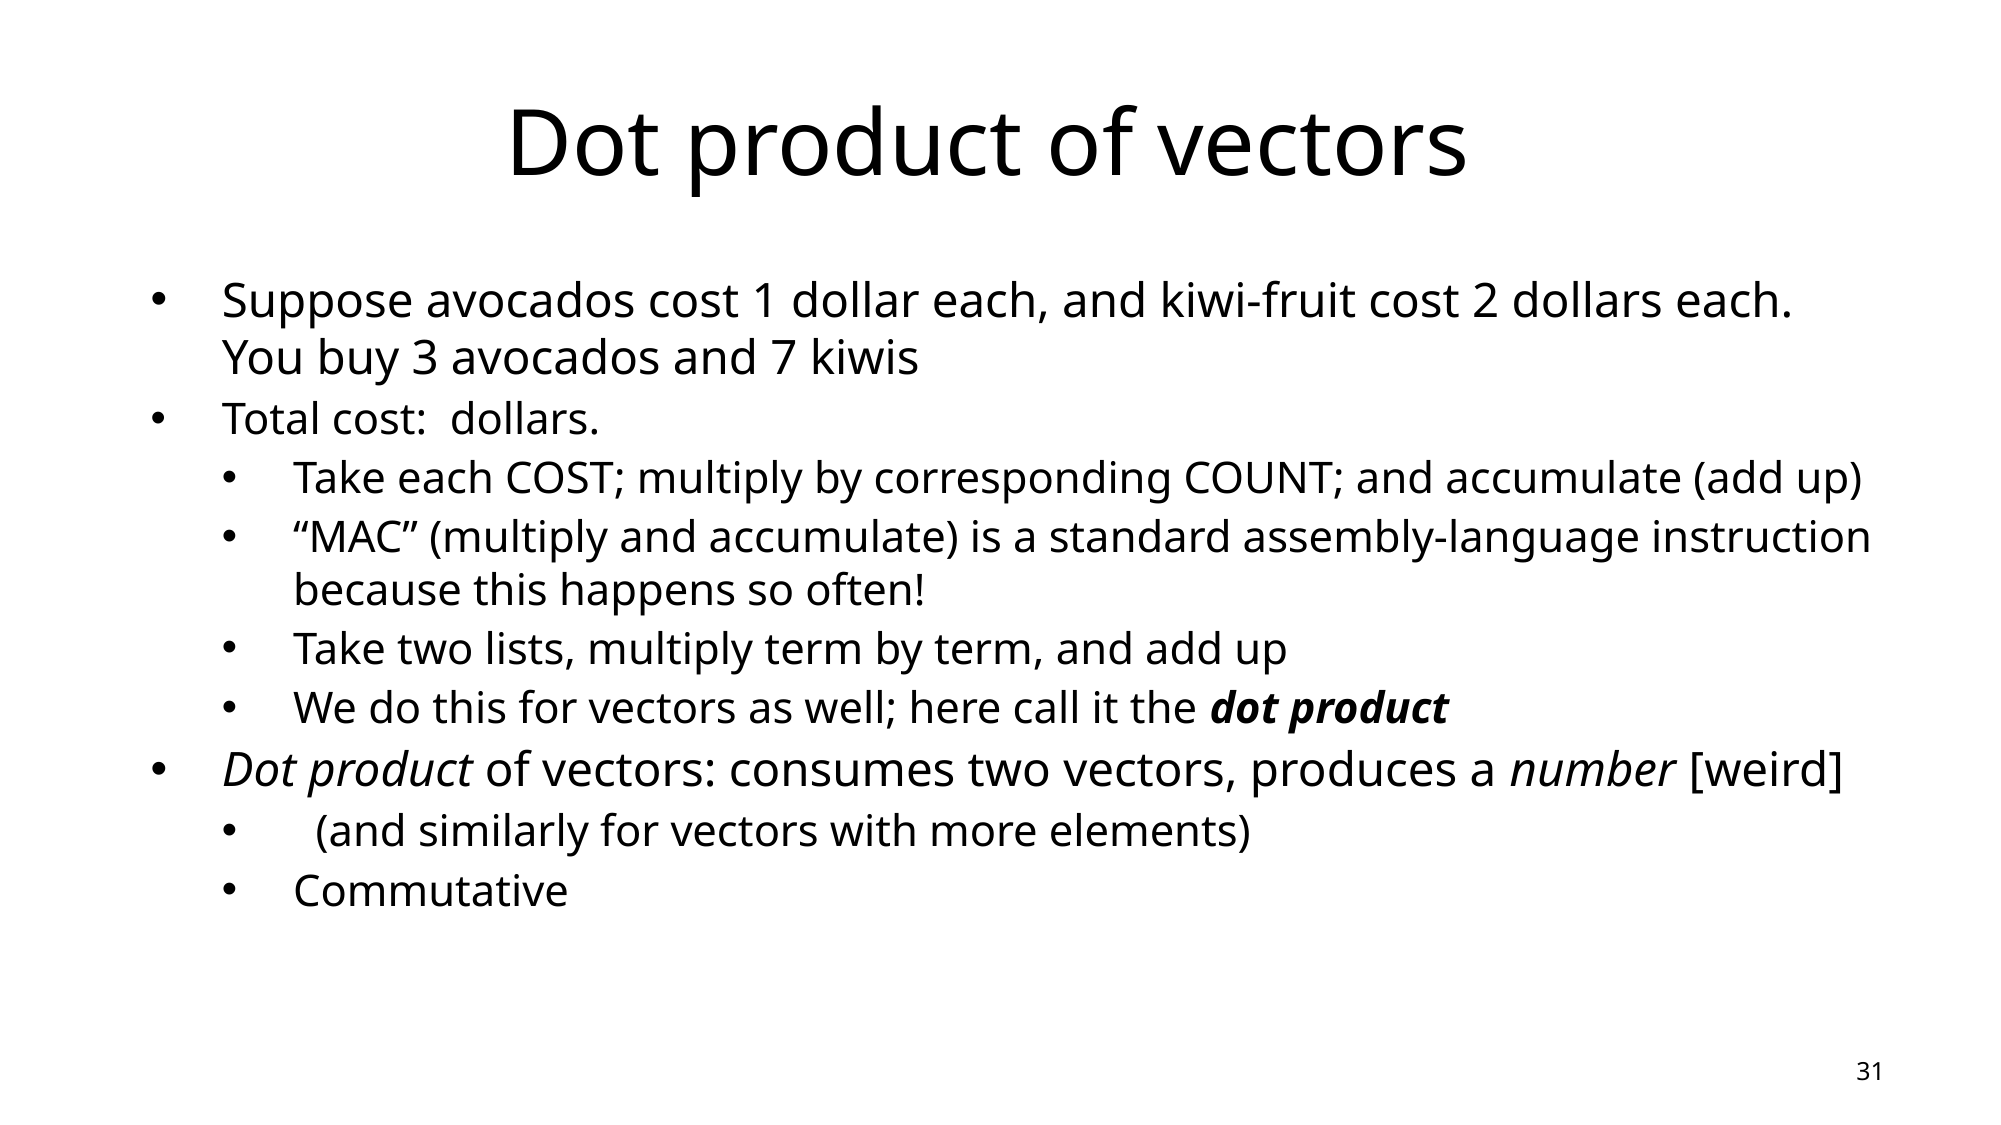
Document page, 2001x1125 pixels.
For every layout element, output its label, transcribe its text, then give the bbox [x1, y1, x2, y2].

title Dot product of vectors [99, 45, 1900, 233]
slide_number 30 [1433, 1042, 1900, 1103]
